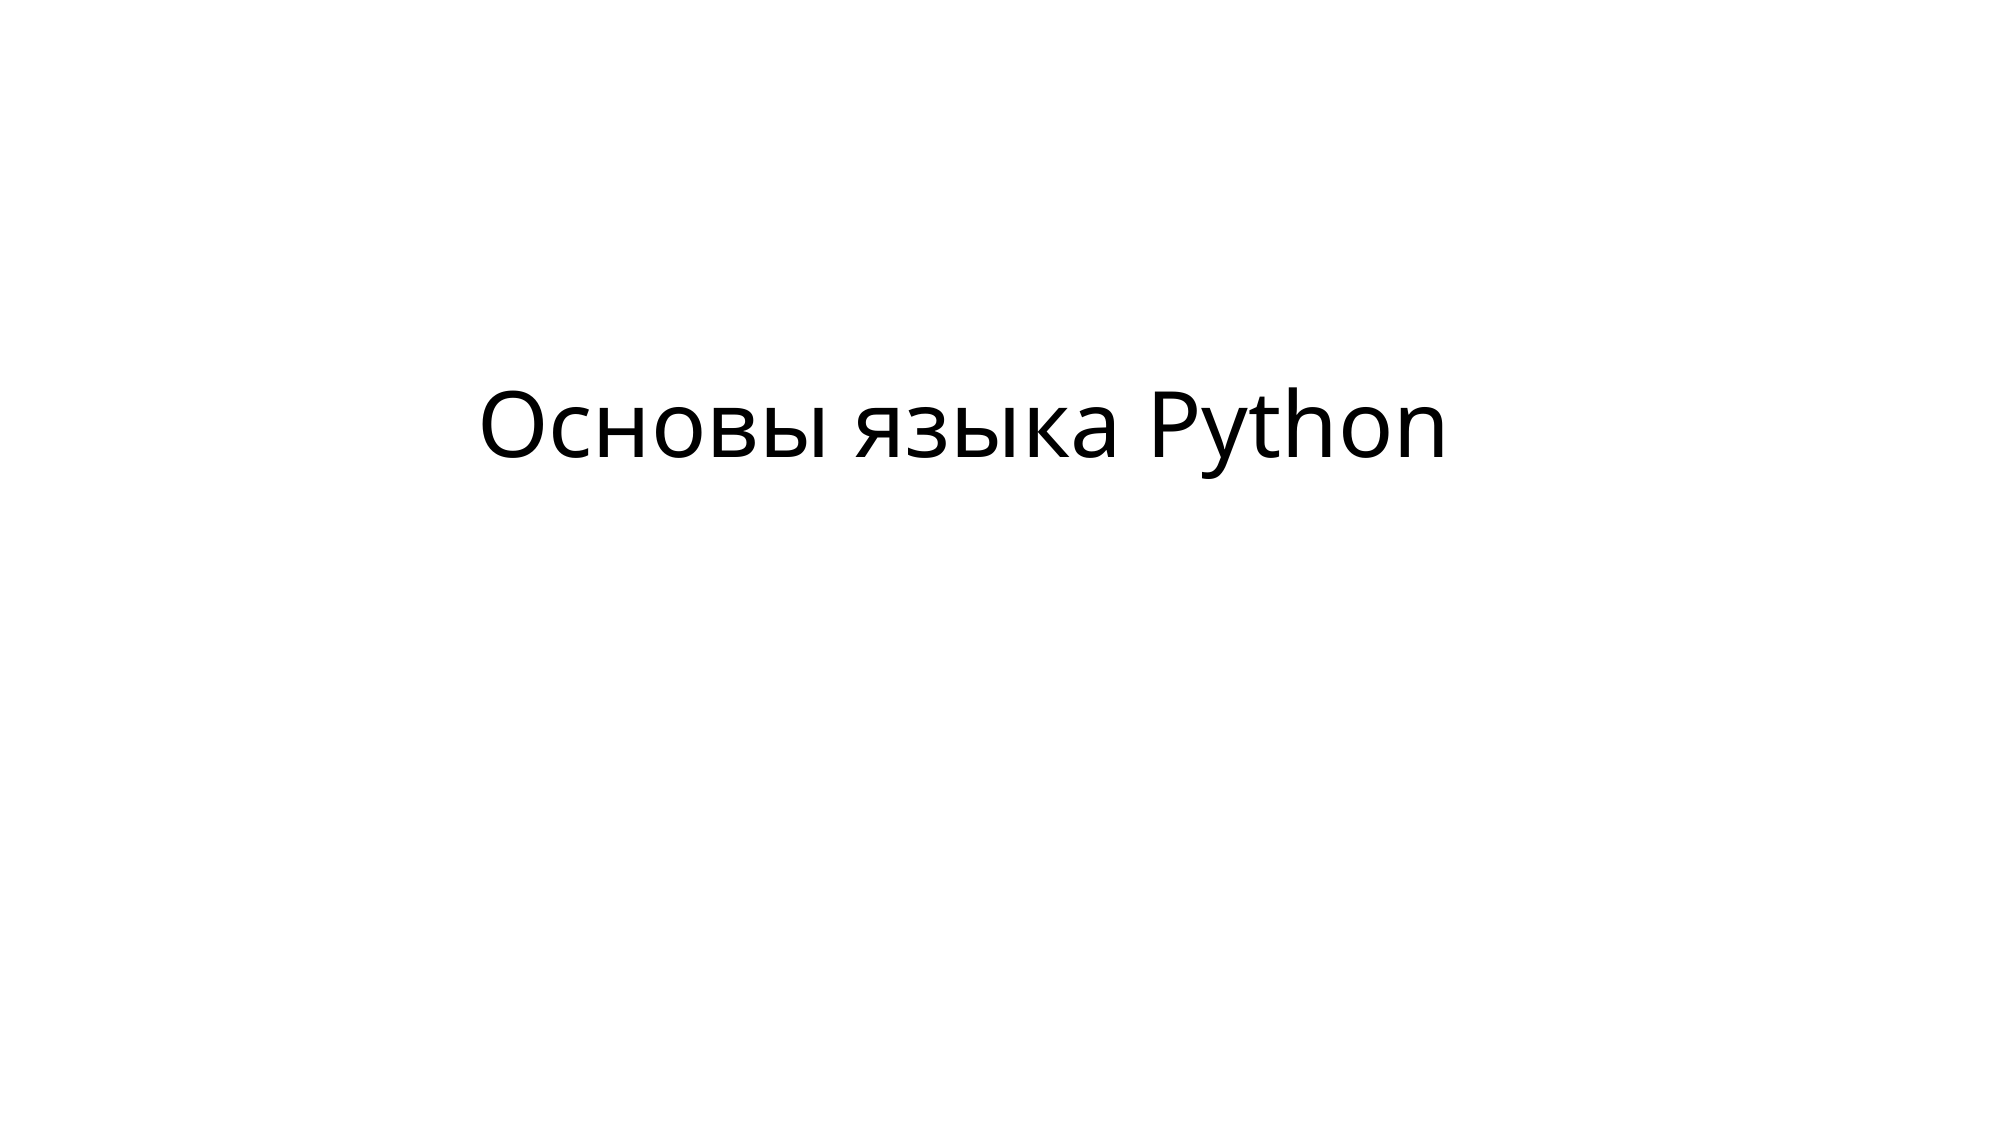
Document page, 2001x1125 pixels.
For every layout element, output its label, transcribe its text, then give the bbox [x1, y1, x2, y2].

text_box Основы языка Python [213, 232, 1714, 624]
